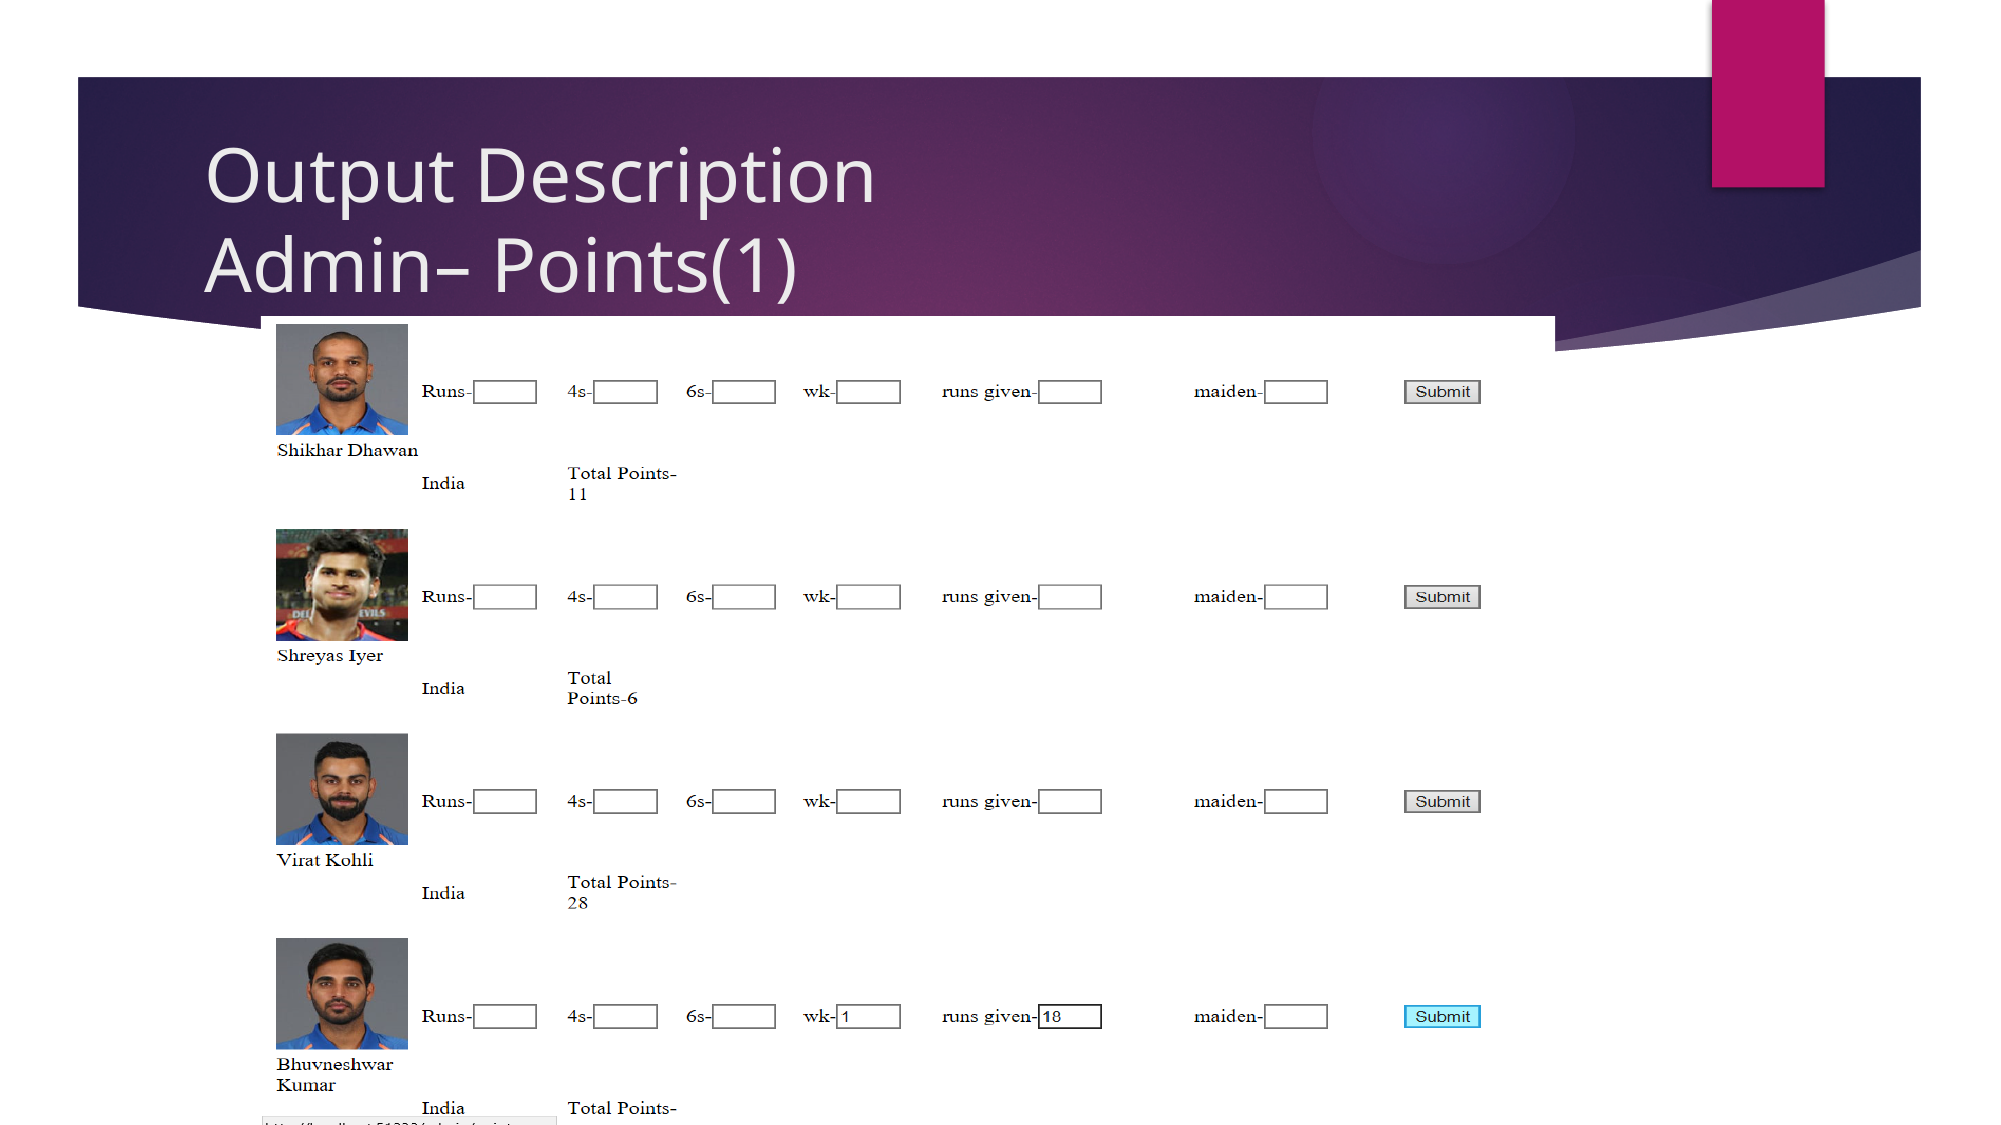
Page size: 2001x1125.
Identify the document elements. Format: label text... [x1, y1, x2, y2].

title Output Description Admin– Points(1) [189, 159, 1627, 276]
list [260, 316, 1556, 1125]
